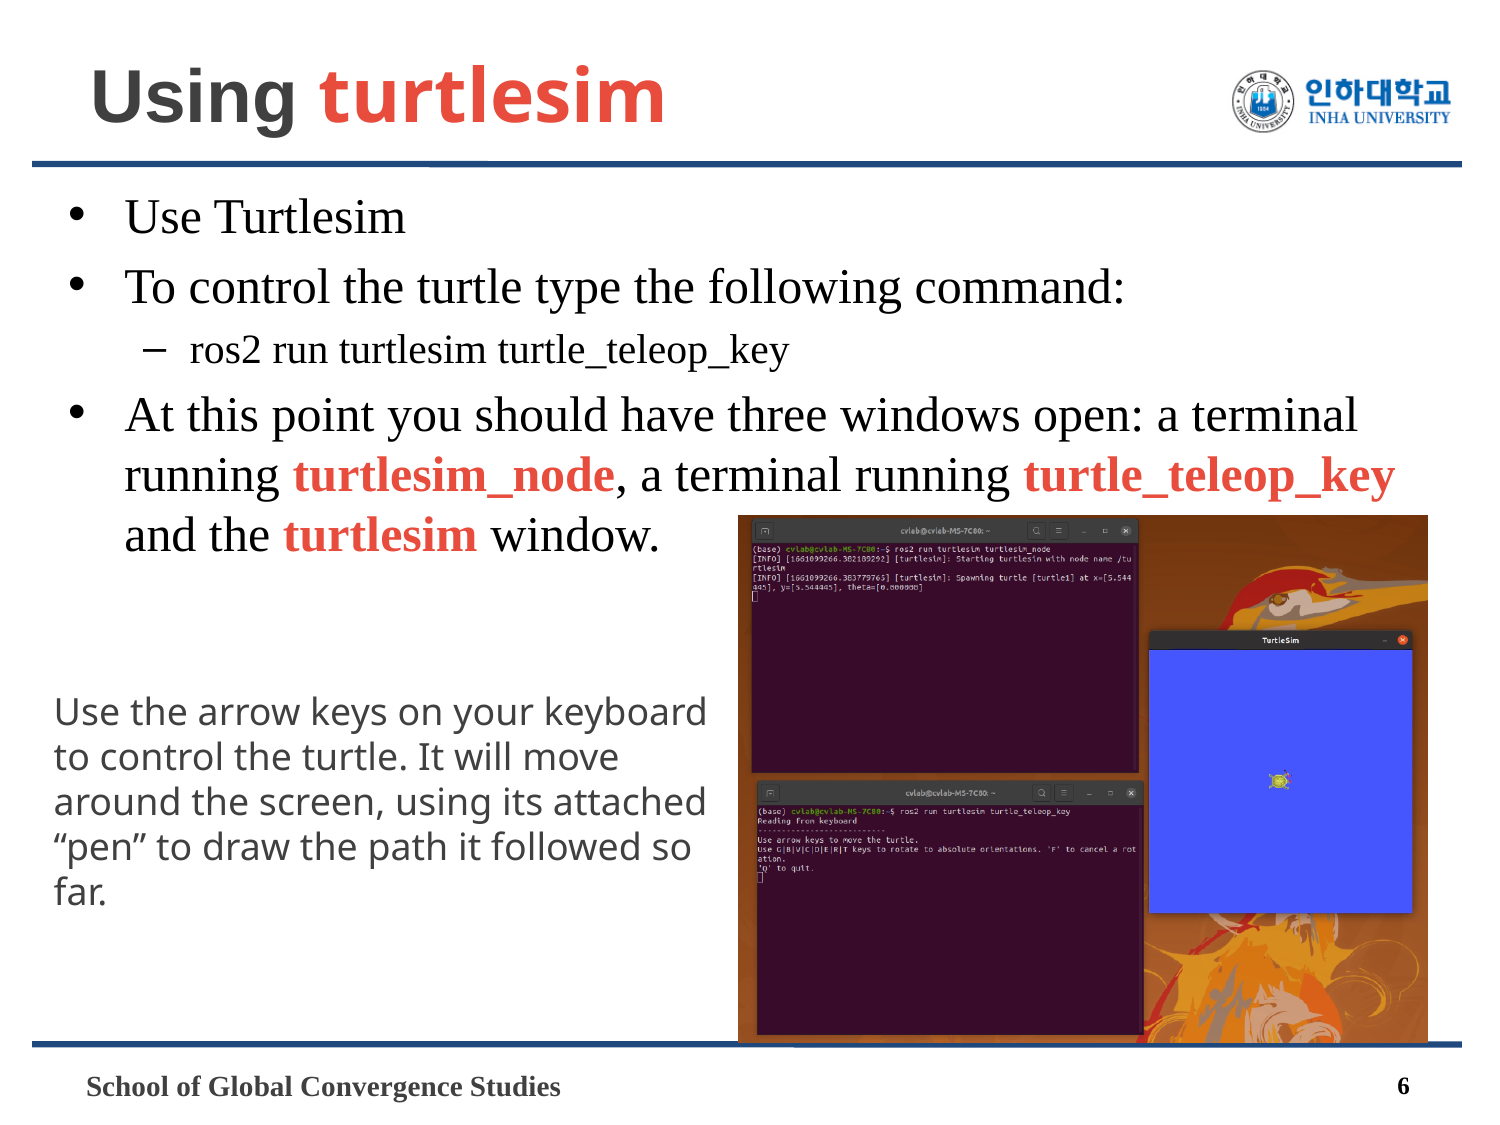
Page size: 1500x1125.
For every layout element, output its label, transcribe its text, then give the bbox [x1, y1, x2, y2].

title Using turtlesim [75, 33, 1425, 153]
picture [737, 514, 1428, 1043]
picture [1425, 52, 1465, 150]
slide_number 6 [1074, 1060, 1425, 1109]
text_box Use the arrow keys on your keyboard to control the turtle. It will move around the screen, using its attached “pen” to draw the path it followed so far. [38, 680, 732, 920]
list Use Turtlesim To control the turtle type the following command: ros2 run turtlesim turtle_teleop_key At this point you should have three windows open: a terminal running turtlesim_node, a terminal running turtle_teleop_key and the turtlesim window. [53, 175, 1459, 1032]
